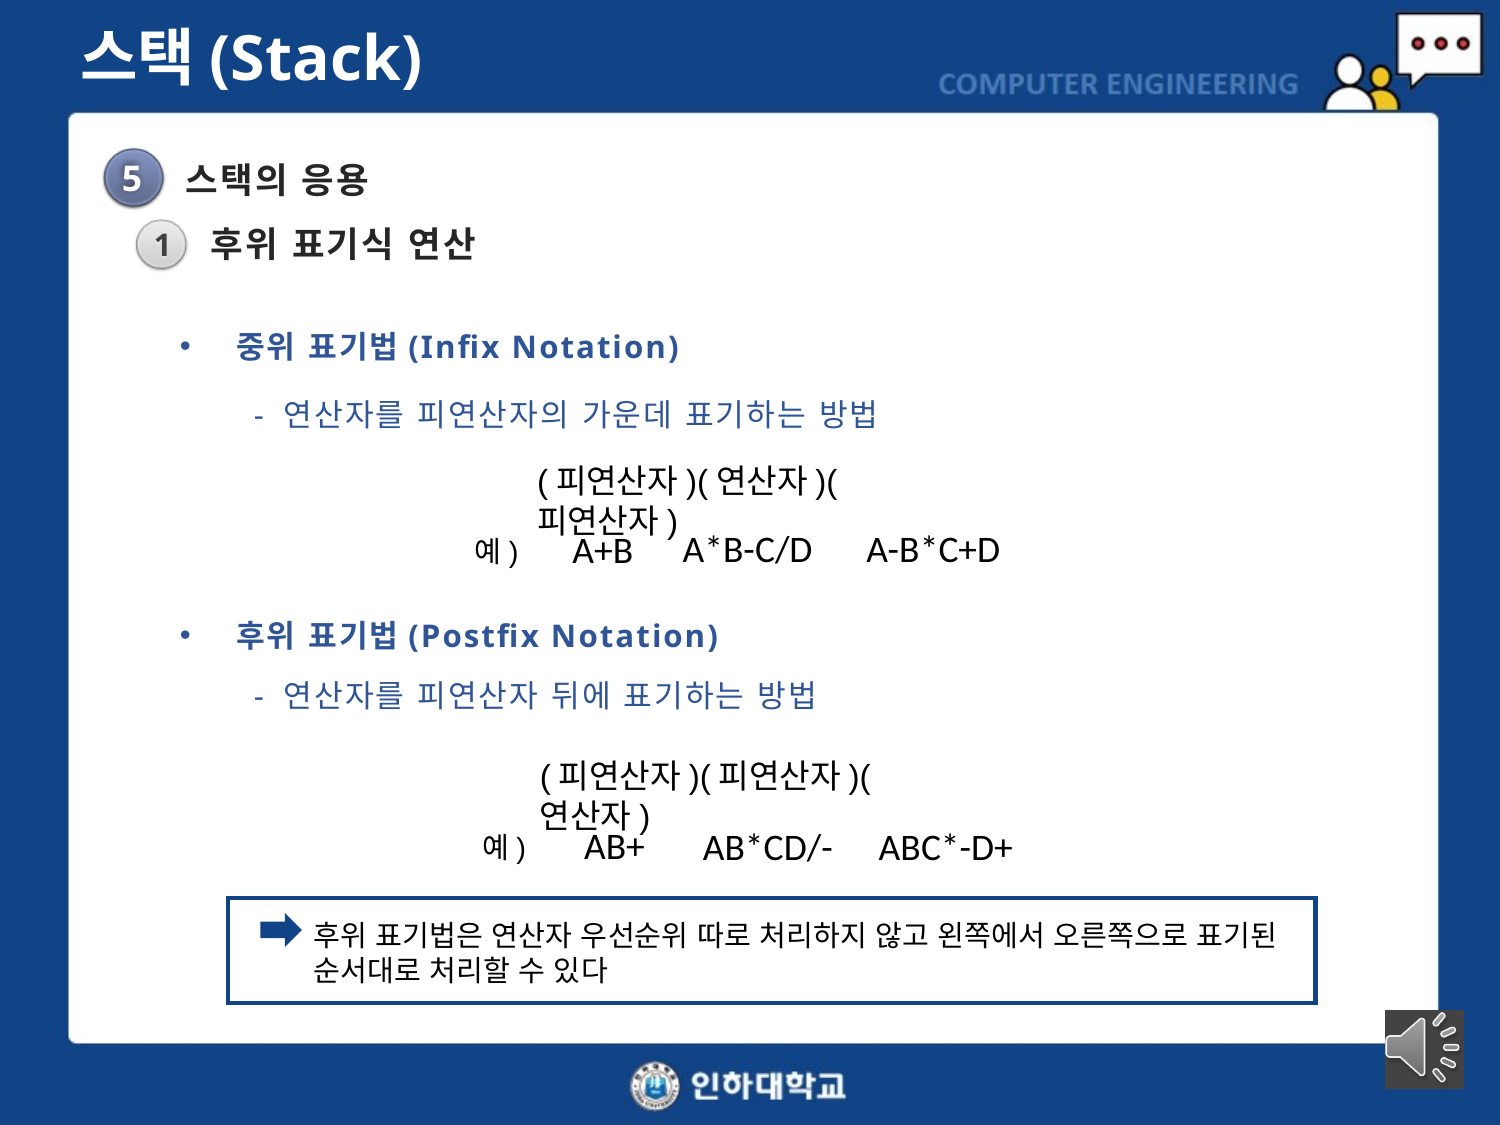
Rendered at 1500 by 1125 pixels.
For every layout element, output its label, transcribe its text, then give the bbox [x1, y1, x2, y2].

text_box A+B [557, 518, 662, 579]
text_box 예) [460, 525, 534, 576]
text_box 후위 표기법(Postfix Notation) [165, 589, 1300, 661]
text_box - 연산자를 피연산자의 가운데 표기하는 방법 [239, 387, 1157, 440]
text_box [260, 913, 302, 947]
text_box A-B*C+D [851, 518, 1078, 578]
text_box 후위 표기식 연산 [195, 214, 714, 272]
text_box 예) [467, 822, 542, 873]
text_box ABC*-D+ [863, 815, 1058, 875]
text_box 스택(Stack) [65, 19, 1415, 106]
text_box 스택의 응용 [170, 150, 455, 208]
text_box 중위 표기법(Infix Notation) [165, 300, 1300, 372]
text_box - 연산자를 피연산자 뒤에 표기하는 방법 [239, 668, 1157, 721]
text_box AB*CD/- [688, 815, 856, 875]
text_box AB+ [569, 814, 673, 875]
text_box 후위 표기법은 연산자 우선순위 따로 처리하지 않고 왼쪽에서 오른쪽으로 표기된 순서대로 처리할 수 있다 [298, 910, 1300, 995]
text_box A*B-C/D [667, 518, 832, 578]
text_box (피연산자)(연산자)(피연산자) [522, 453, 978, 548]
text_box (피연산자)(피연산자)(연산자) [525, 747, 975, 843]
picture [0, 0, 1500, 1125]
text_box [227, 897, 1317, 1004]
